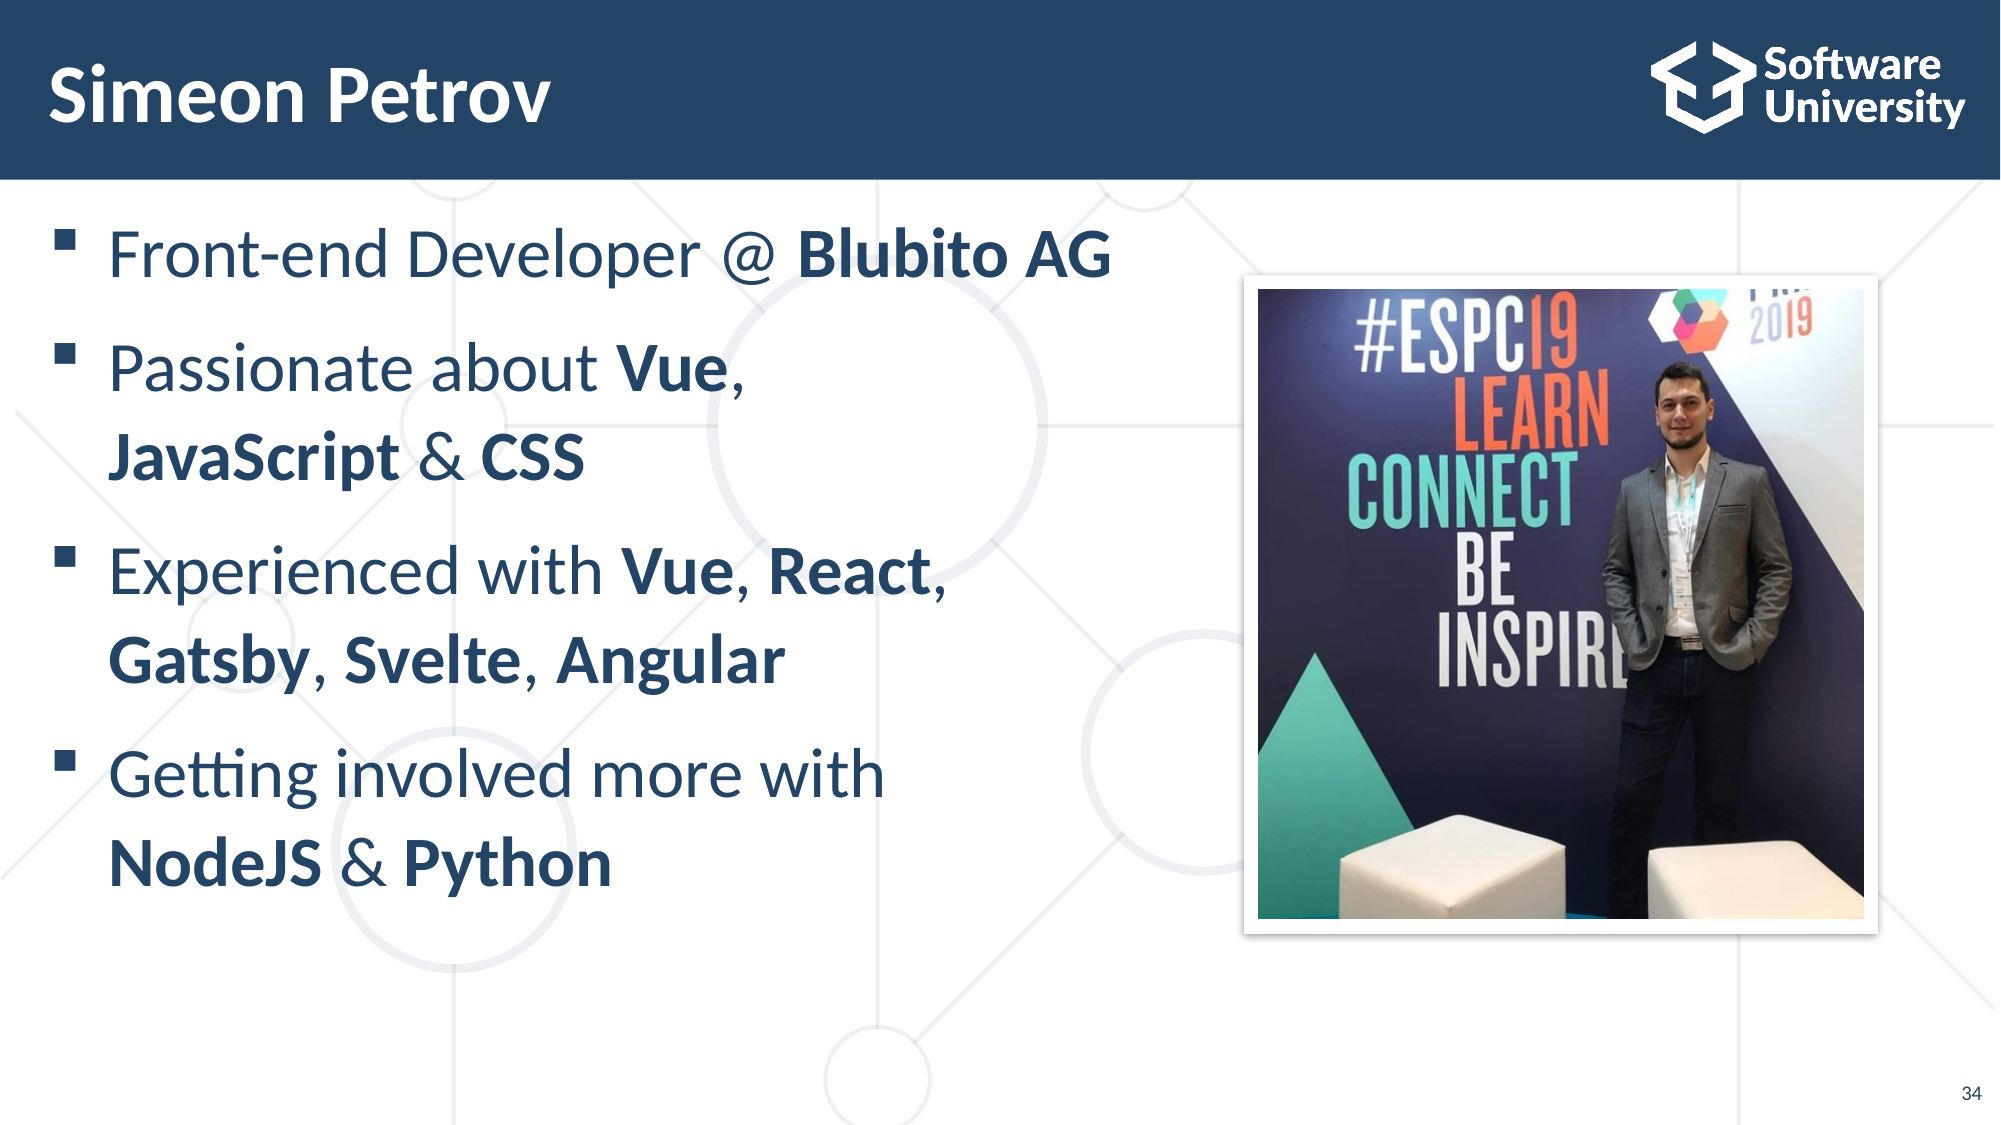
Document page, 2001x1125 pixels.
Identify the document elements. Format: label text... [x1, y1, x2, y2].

list Front-end Developer @ Blubito AG Passionate about Vue, JavaScript & CSS Experienced with Vue, React, Gatsby, Svelte, Angular Getting involved more with NodeJS & Python [31, 196, 1178, 1035]
title Simeon Petrov [31, 16, 1625, 162]
picture [1258, 289, 1864, 920]
picture [1651, 41, 1966, 134]
slide_number 34 [1927, 1067, 1989, 1117]
